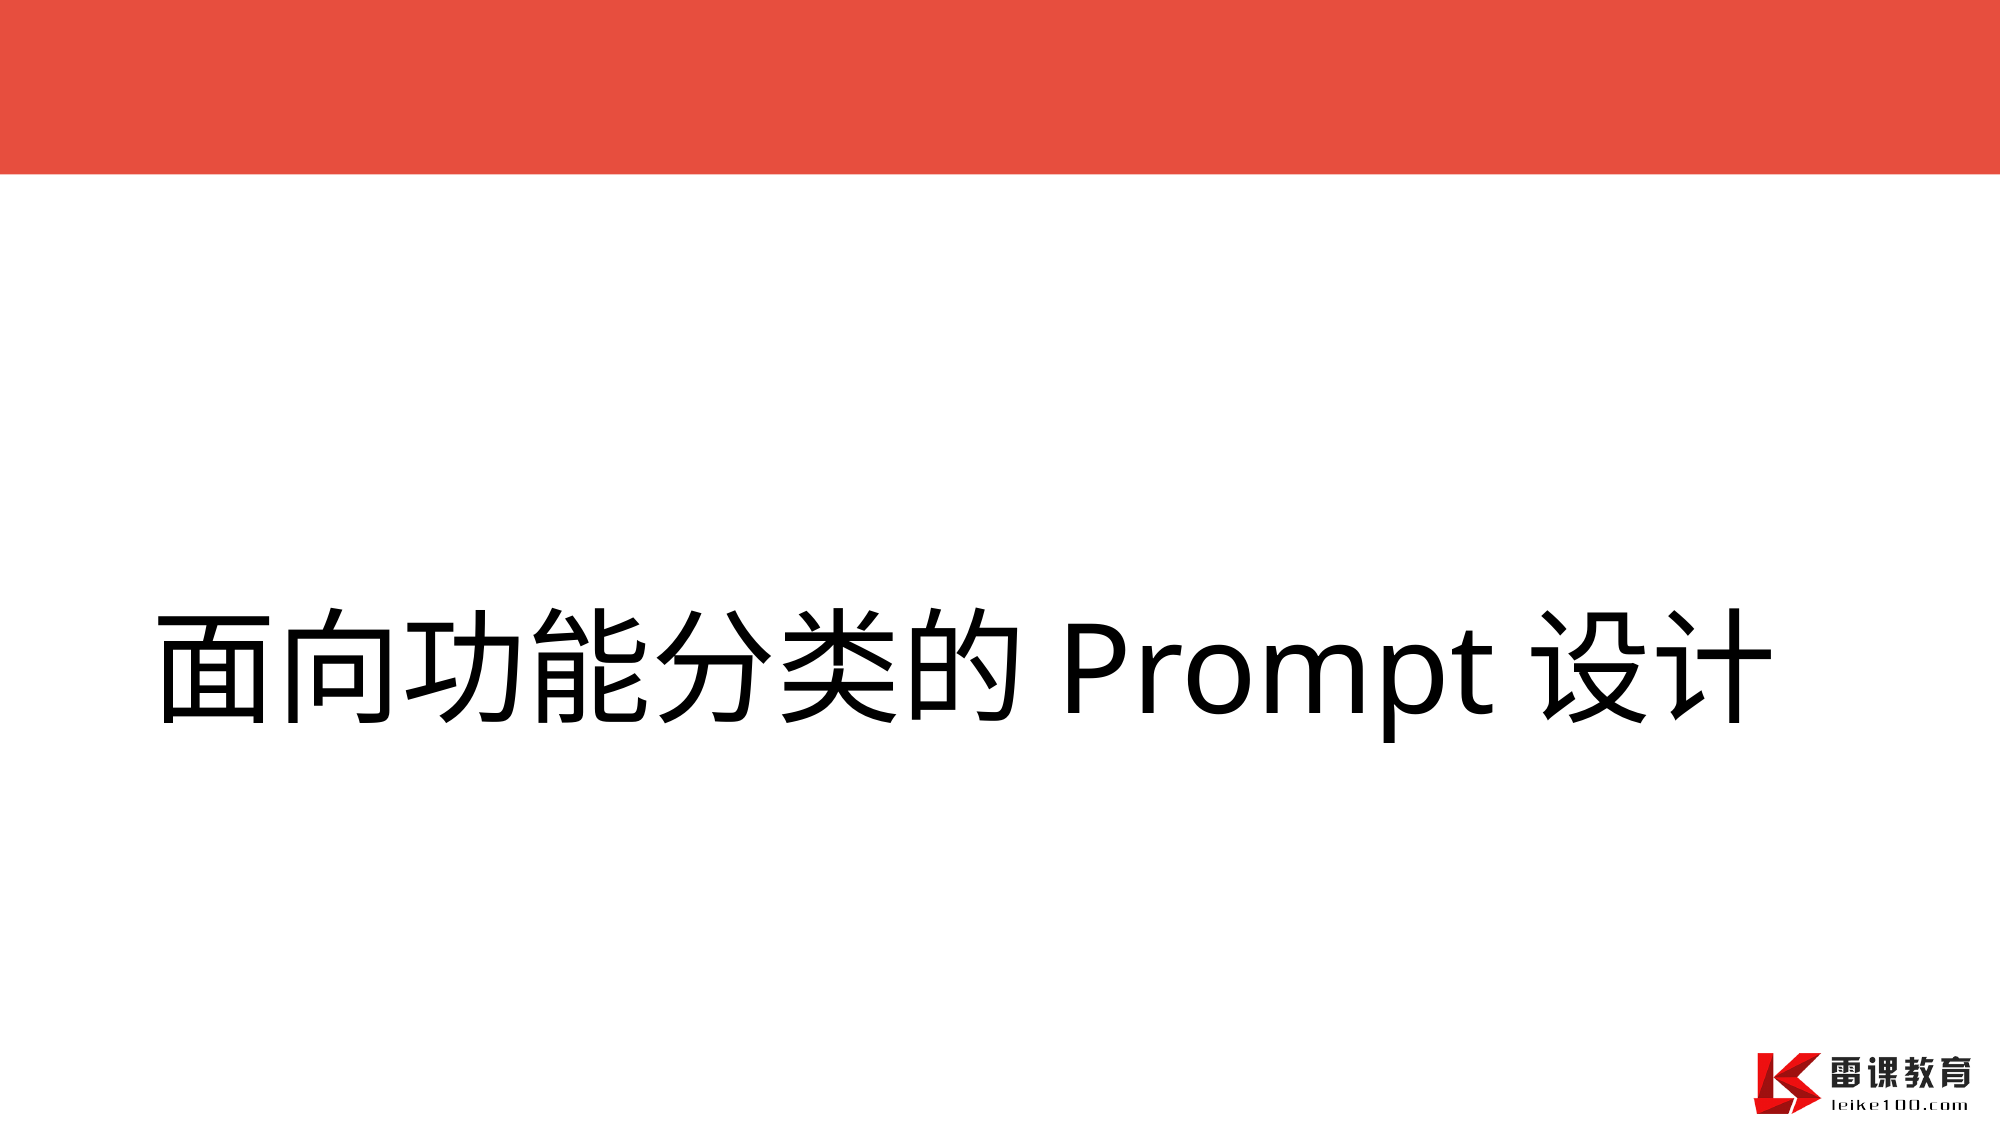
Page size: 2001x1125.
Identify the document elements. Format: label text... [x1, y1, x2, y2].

picture [1753, 1053, 1971, 1114]
title 面向功能分类的Prompt设计 [136, 280, 1862, 749]
